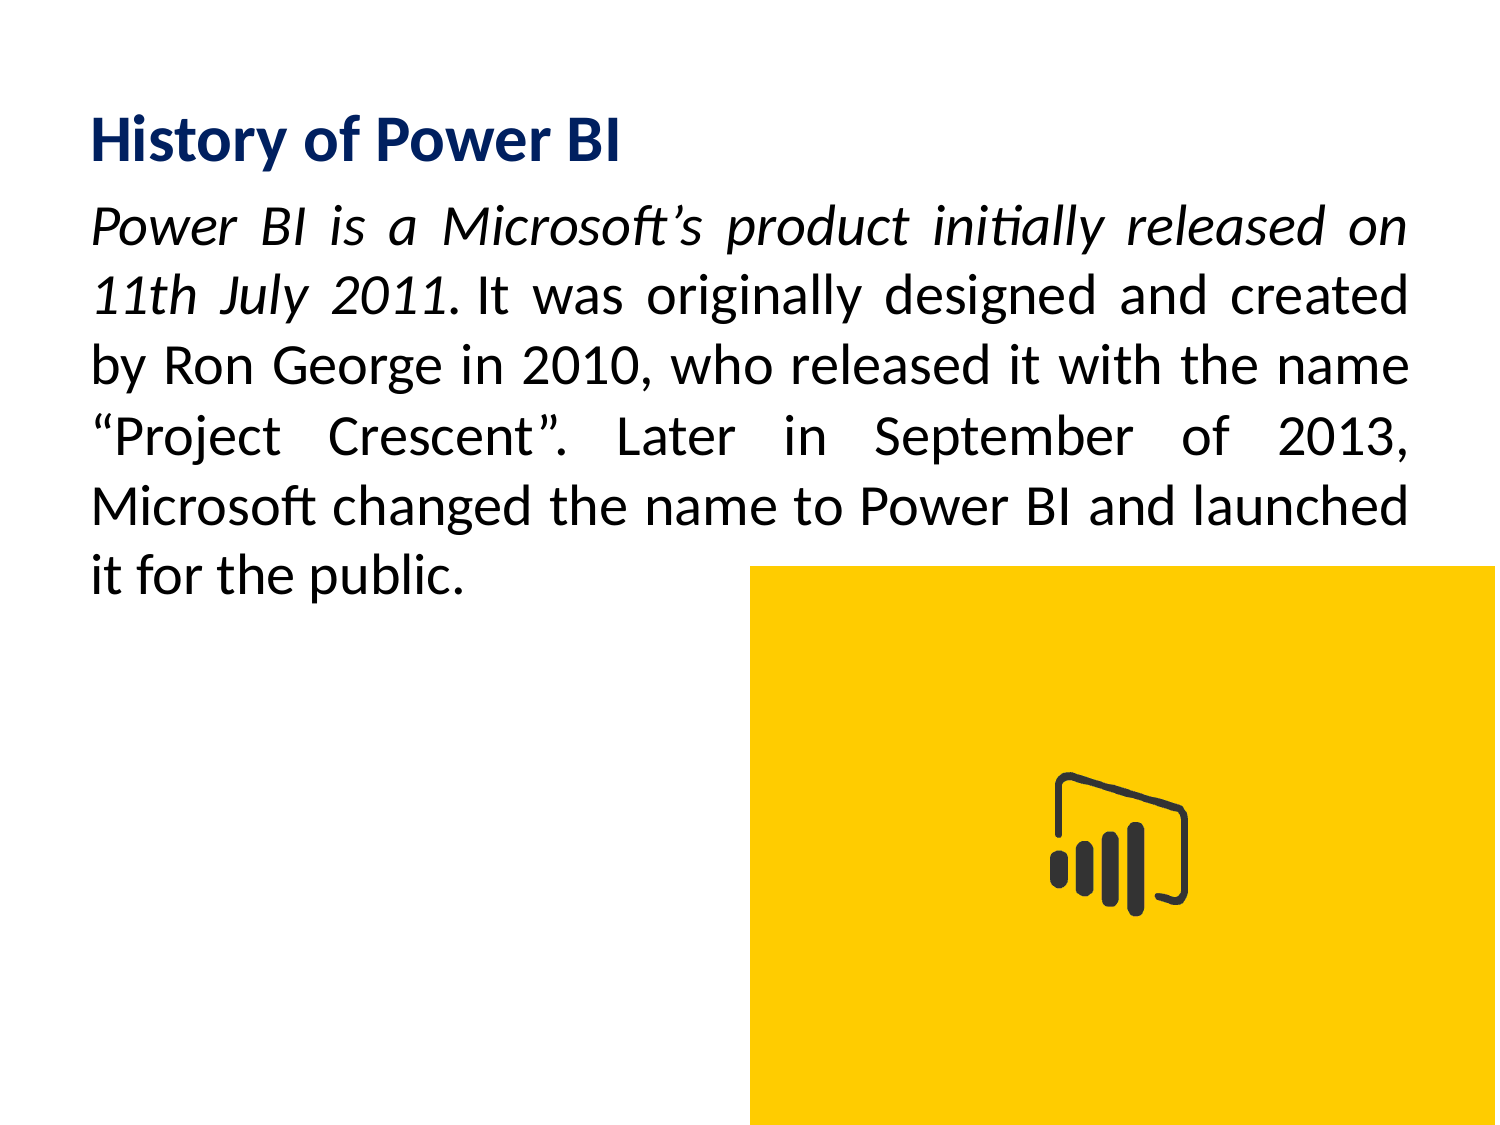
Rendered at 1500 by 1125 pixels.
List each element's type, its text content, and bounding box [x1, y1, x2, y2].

list History of Power BI Power BI is a Microsoft’s product initially released on 11th July 2011. It was originally designed and created by Ron George in 2010, who released it with the name “Project Crescent”. Later in September of 2013, Microsoft changed the name to Power BI and launched it for the public. [75, 87, 1425, 1005]
picture [749, 566, 1495, 1125]
